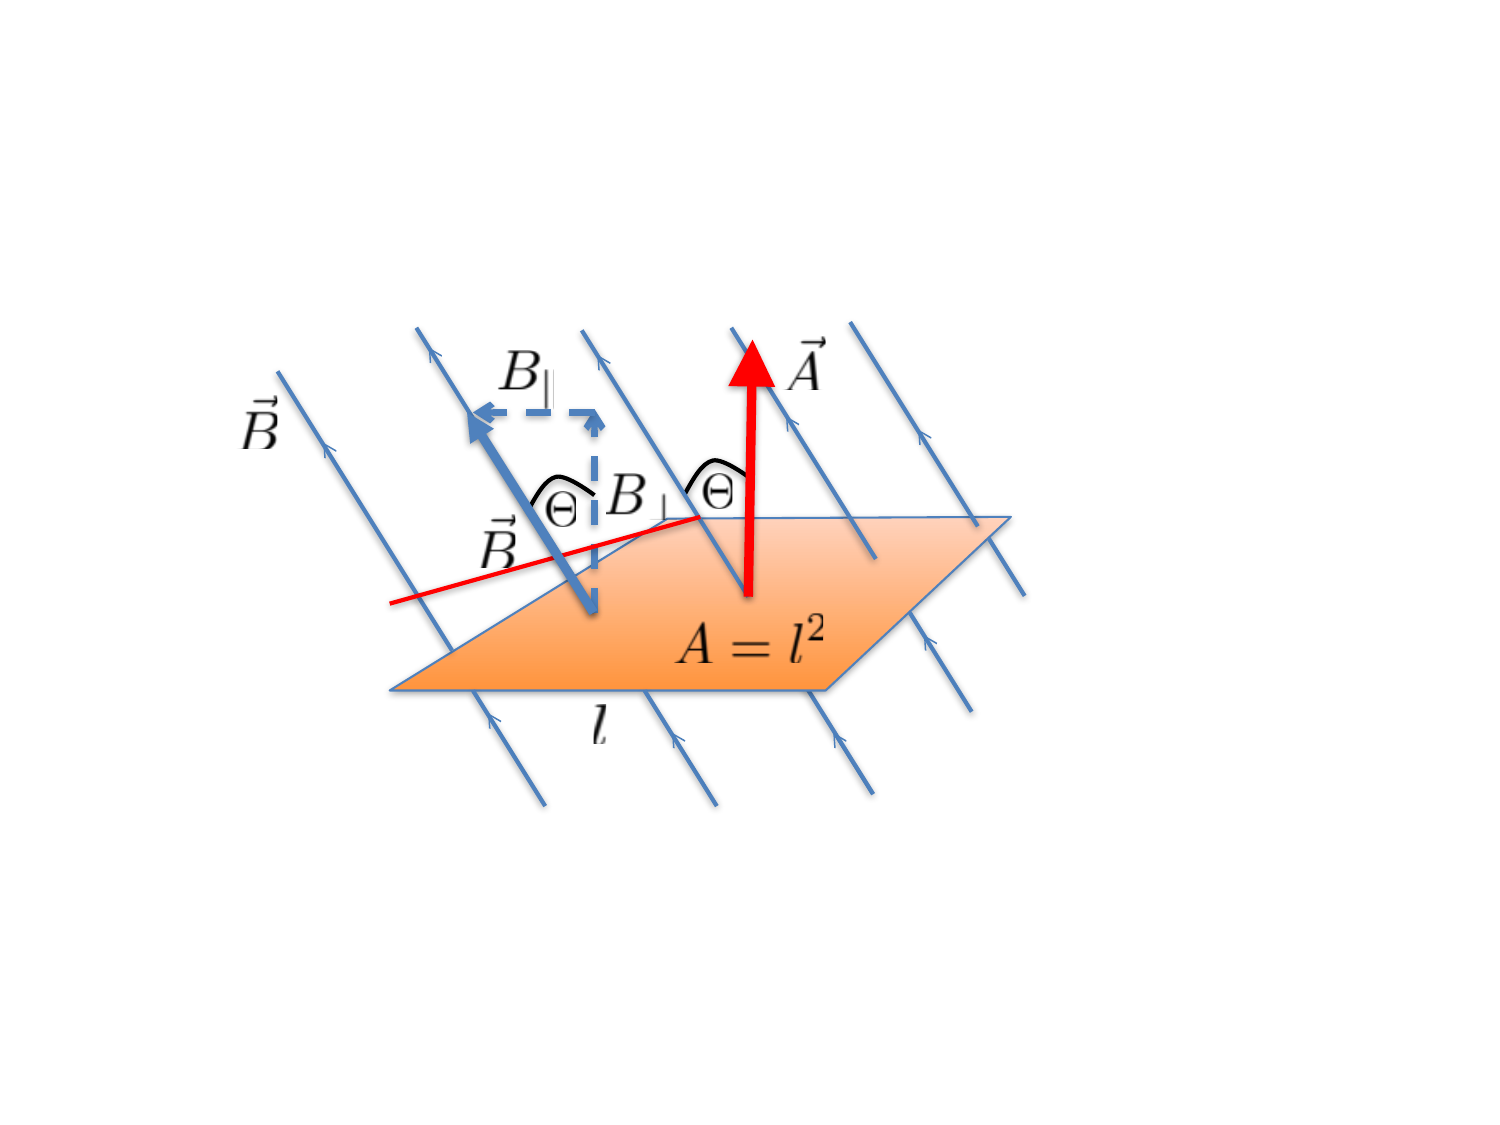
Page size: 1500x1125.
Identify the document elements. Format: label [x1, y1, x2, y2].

text_box [472, 699, 546, 807]
text_box [730, 327, 876, 560]
text_box [487, 713, 527, 775]
picture [593, 704, 607, 745]
text_box [849, 321, 979, 527]
text_box [416, 327, 595, 613]
text_box [923, 634, 963, 697]
text_box [988, 537, 1025, 597]
picture [672, 612, 824, 663]
text_box [909, 612, 972, 712]
text_box [428, 347, 468, 410]
text_box [388, 605, 744, 691]
text_box [917, 429, 957, 492]
text_box [644, 699, 718, 807]
text_box [785, 415, 825, 478]
text_box [277, 371, 453, 651]
text_box [749, 596, 874, 795]
text_box [671, 732, 711, 795]
picture [543, 490, 577, 527]
text_box [597, 354, 636, 417]
text_box [832, 732, 872, 795]
text_box [581, 330, 742, 597]
text_box [466, 412, 594, 613]
picture [235, 393, 278, 449]
text_box [758, 516, 1012, 642]
text_box [323, 442, 362, 505]
text_box [748, 339, 753, 597]
